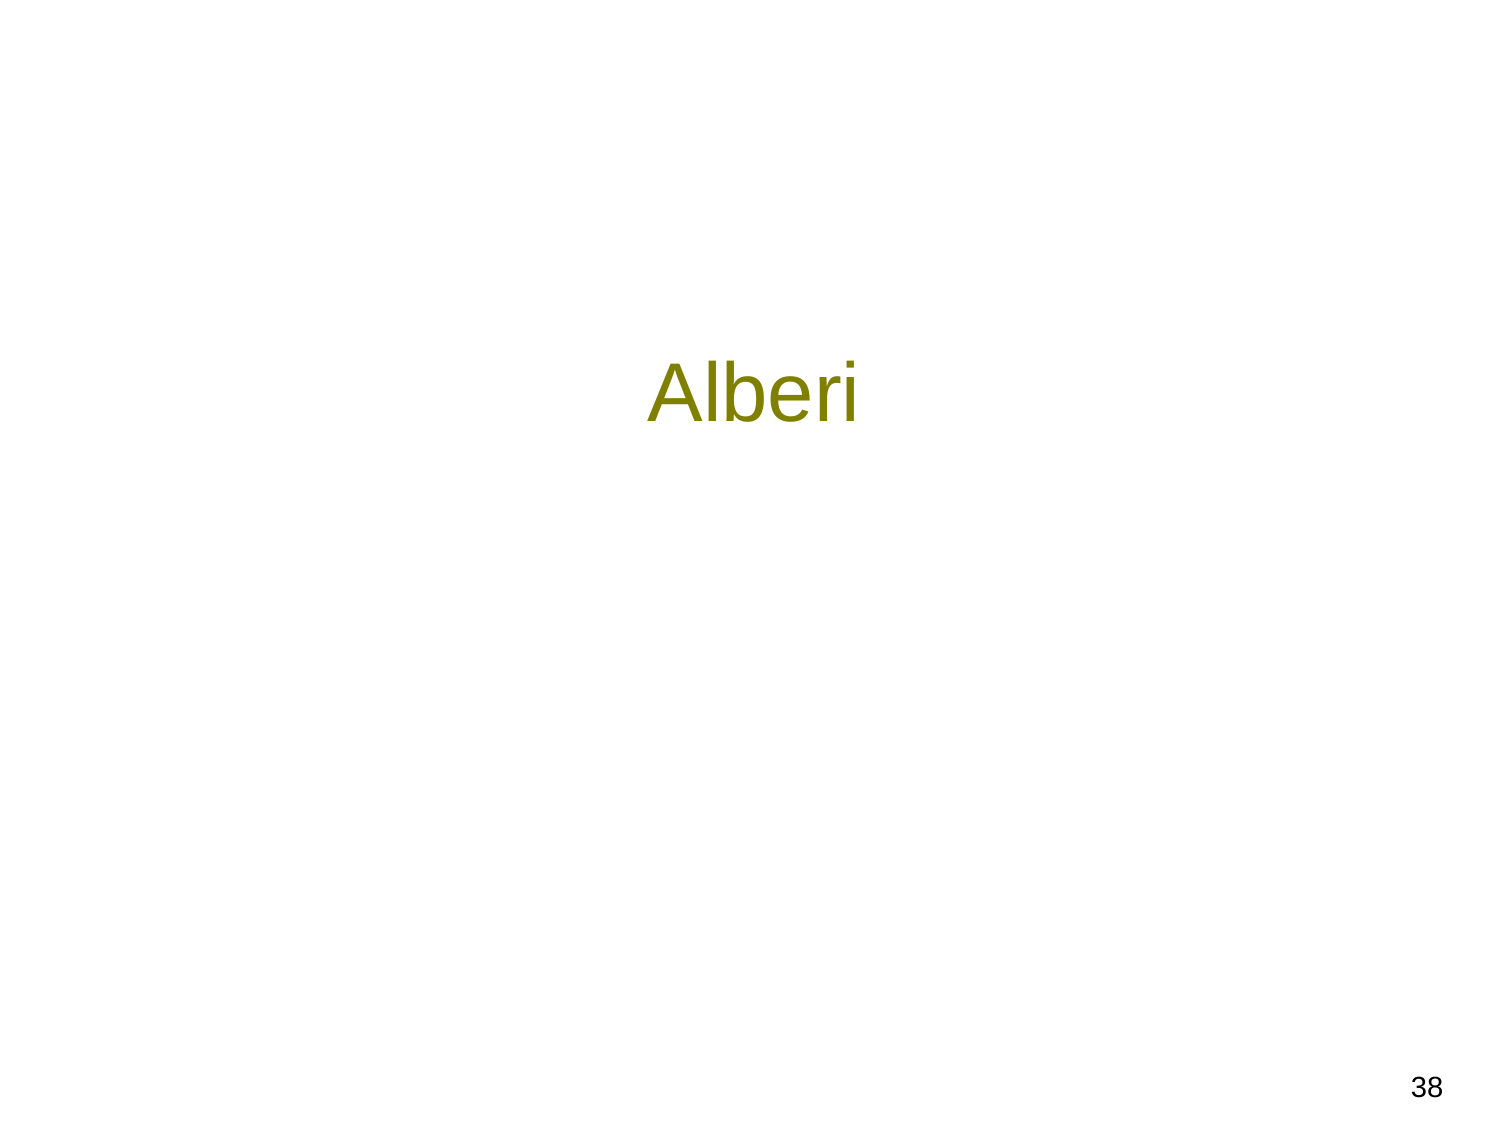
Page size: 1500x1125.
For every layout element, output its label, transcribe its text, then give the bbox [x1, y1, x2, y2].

title Alberi [116, 294, 1392, 483]
slide_number 38 [1344, 1060, 1459, 1119]
